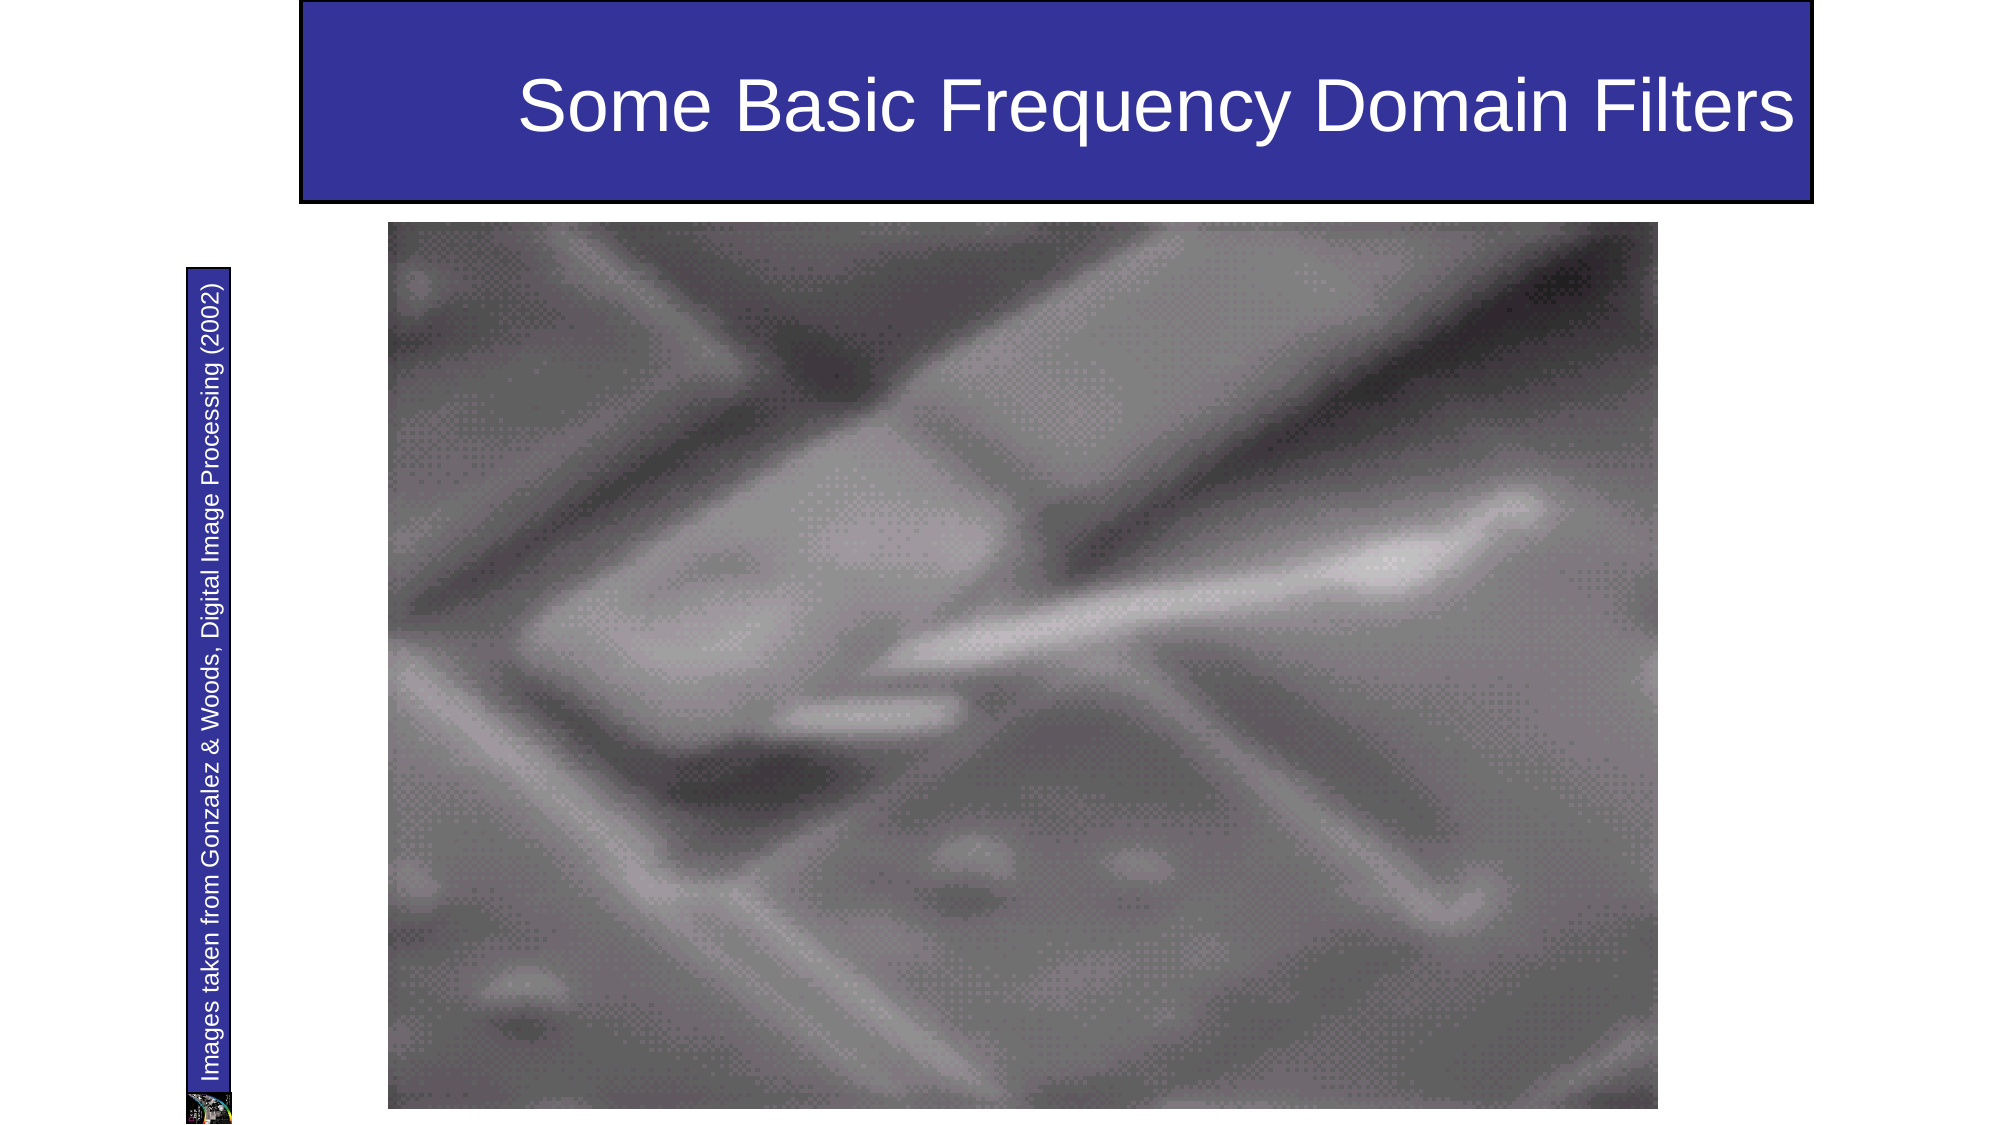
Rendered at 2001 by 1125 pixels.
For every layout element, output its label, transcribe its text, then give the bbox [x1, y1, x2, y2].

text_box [186, 267, 232, 1124]
picture [328, 208, 1689, 1123]
text_box Some Basic Frequency Domain Filters [300, 0, 1813, 202]
